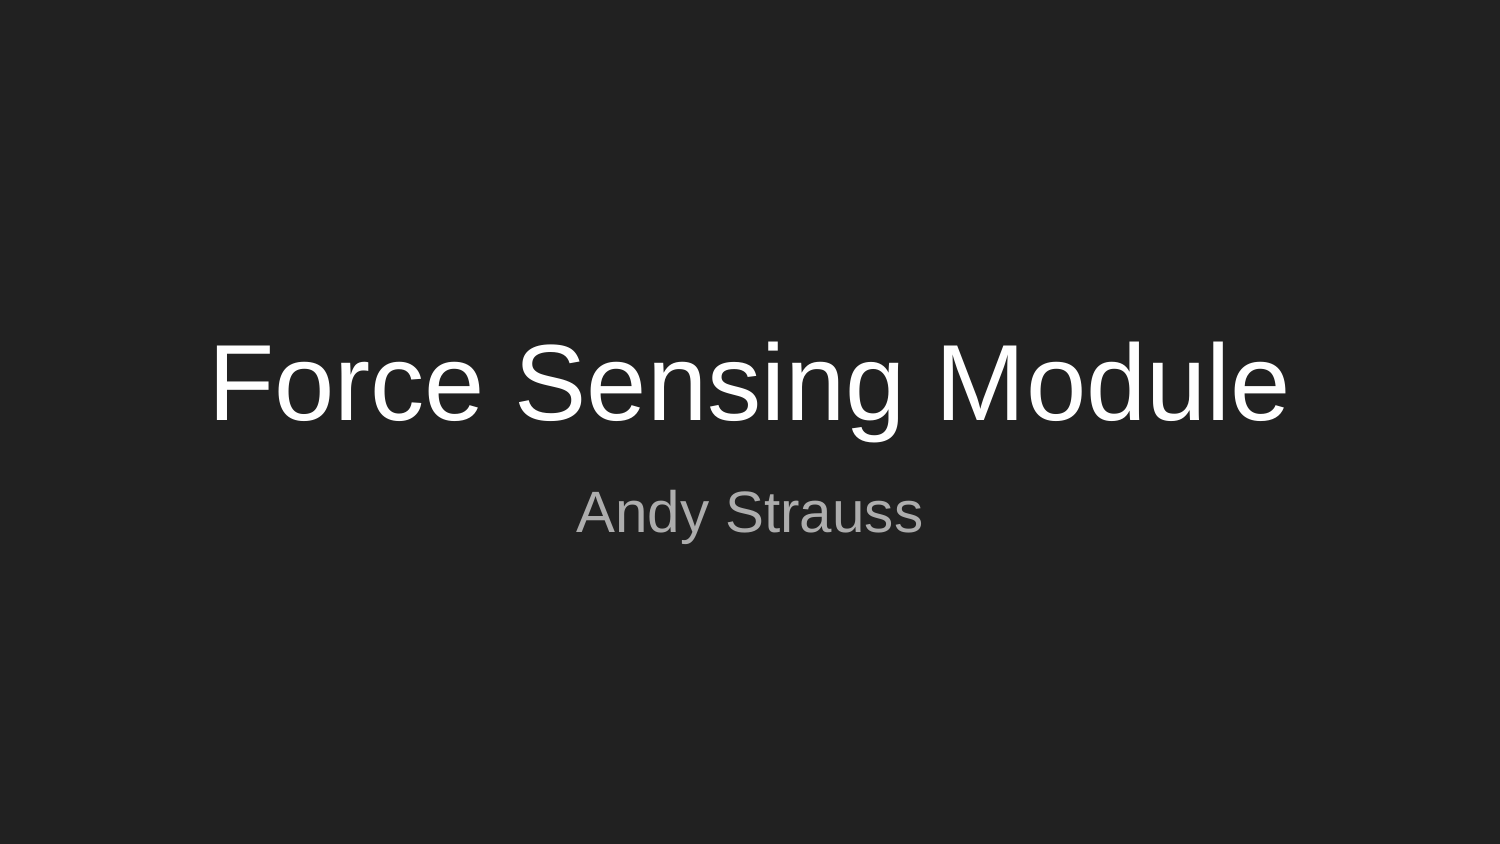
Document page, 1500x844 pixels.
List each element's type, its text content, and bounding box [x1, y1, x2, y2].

title Force Sensing Module [51, 122, 1449, 459]
subtitle Andy Strauss [51, 464, 1449, 595]
